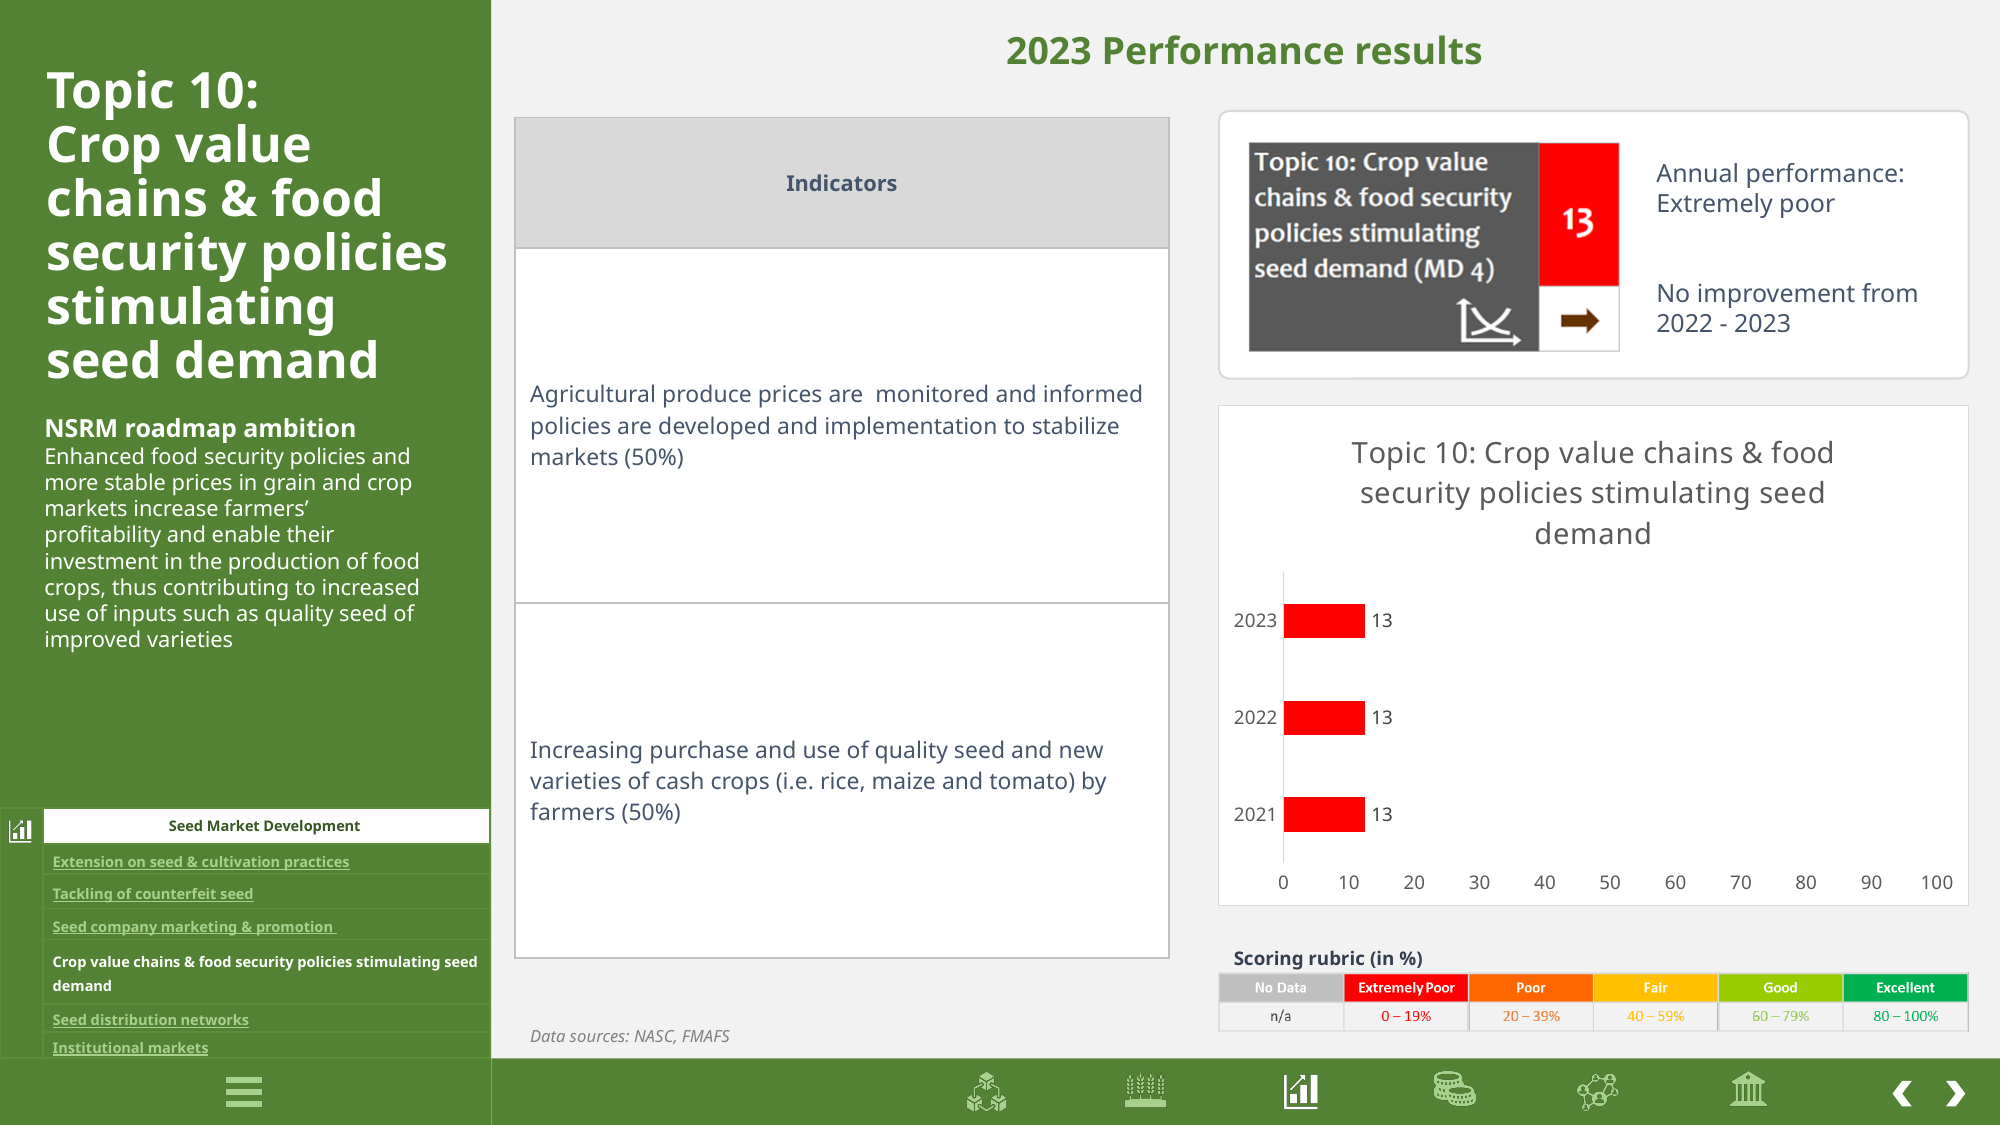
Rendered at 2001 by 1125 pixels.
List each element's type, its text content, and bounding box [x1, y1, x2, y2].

table_cell Increasing purchase and use of quality seed and new varieties of cash crops (i.e. rice, maize and tomato) by farmers (50%) [516, 604, 1168, 957]
table_cell Seed company marketing & promotion [44, 909, 489, 939]
text_box Data sources: NASC, FMAFS [515, 1018, 829, 1054]
picture [963, 1068, 1010, 1116]
table_cell Crop value chains & food security policies stimulating seed demand [44, 940, 489, 1003]
table_cell Tackling of counterfeit seed [44, 875, 489, 908]
table_cell Seed distribution networks [44, 1005, 489, 1031]
table_cell Institutional markets [44, 1033, 489, 1057]
text_box NSRM roadmap ambition Enhanced food security policies and more stable prices in grain and crop markets increase farmers’ profitability and enable their investment in the production of food crops, thus contributing to increased use of inputs such as quality seed of improved varieties [29, 405, 461, 660]
table_header Seed Market Development [44, 809, 489, 843]
table_cell Extension on seed & cultivation practices [44, 845, 489, 873]
table_header [1, 809, 42, 1057]
text_box [1217, 109, 1970, 380]
text_box [1943, 1079, 1967, 1108]
table_header Indicators [516, 118, 1168, 247]
picture [220, 1068, 268, 1116]
text_box Scoring rubric (in %) [1218, 939, 1479, 972]
picture [1430, 1065, 1478, 1112]
title Topic 10: Crop value chains & food security policies stimulating seed demand [31, 50, 473, 405]
picture [1725, 1065, 1772, 1112]
table_cell Agricultural produce prices are monitored and informed policies are developed and implementation to stabilize markets (50%) [516, 249, 1168, 602]
picture [1277, 1068, 1324, 1116]
text_box 2023 Performance results [490, 19, 1999, 80]
picture [1574, 1069, 1621, 1116]
picture [4, 816, 36, 847]
chart [1218, 404, 1969, 906]
picture [1218, 972, 1969, 1035]
text_box Annual performance: Extremely poor No improvement from 2022 - 2023 [1641, 150, 1939, 345]
text_box [1891, 1079, 1914, 1108]
picture [1122, 1065, 1169, 1112]
picture [1244, 138, 1625, 359]
